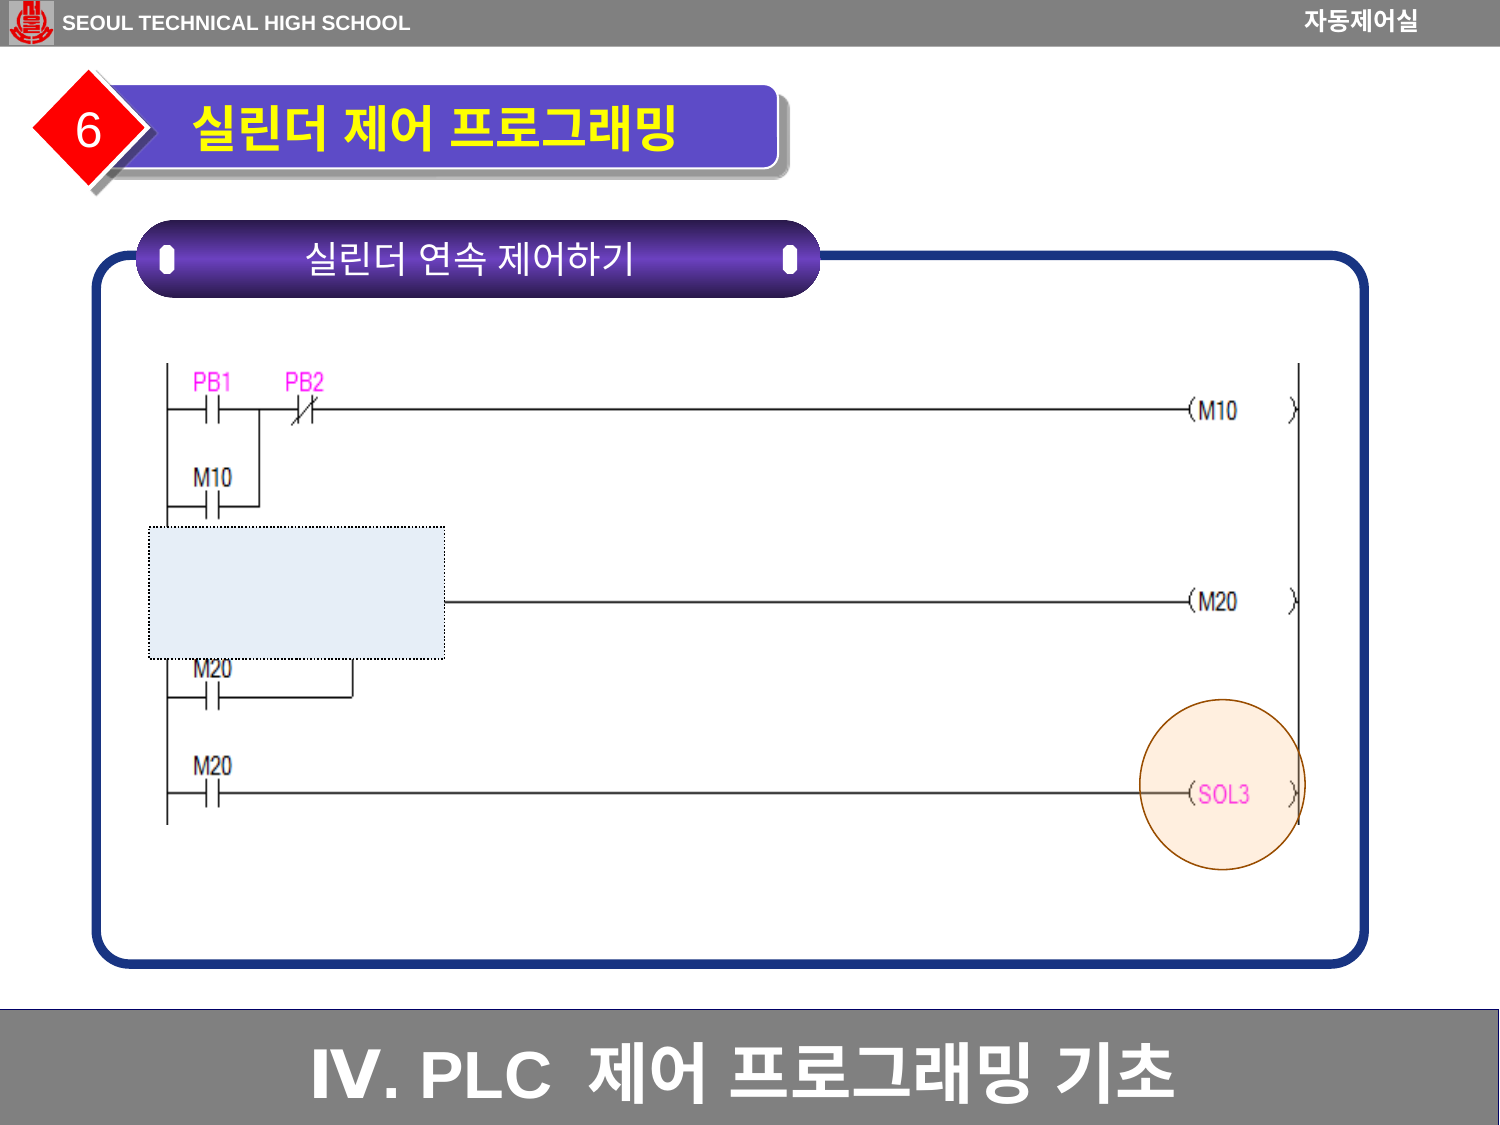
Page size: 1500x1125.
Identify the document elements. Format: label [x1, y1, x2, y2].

text_box [96, 255, 1365, 965]
text_box [149, 527, 154, 660]
picture [9, 1, 54, 45]
text_box [1154, 833, 1291, 870]
text_box [135, 219, 822, 299]
text_box [29, 66, 779, 190]
picture [159, 363, 1306, 825]
